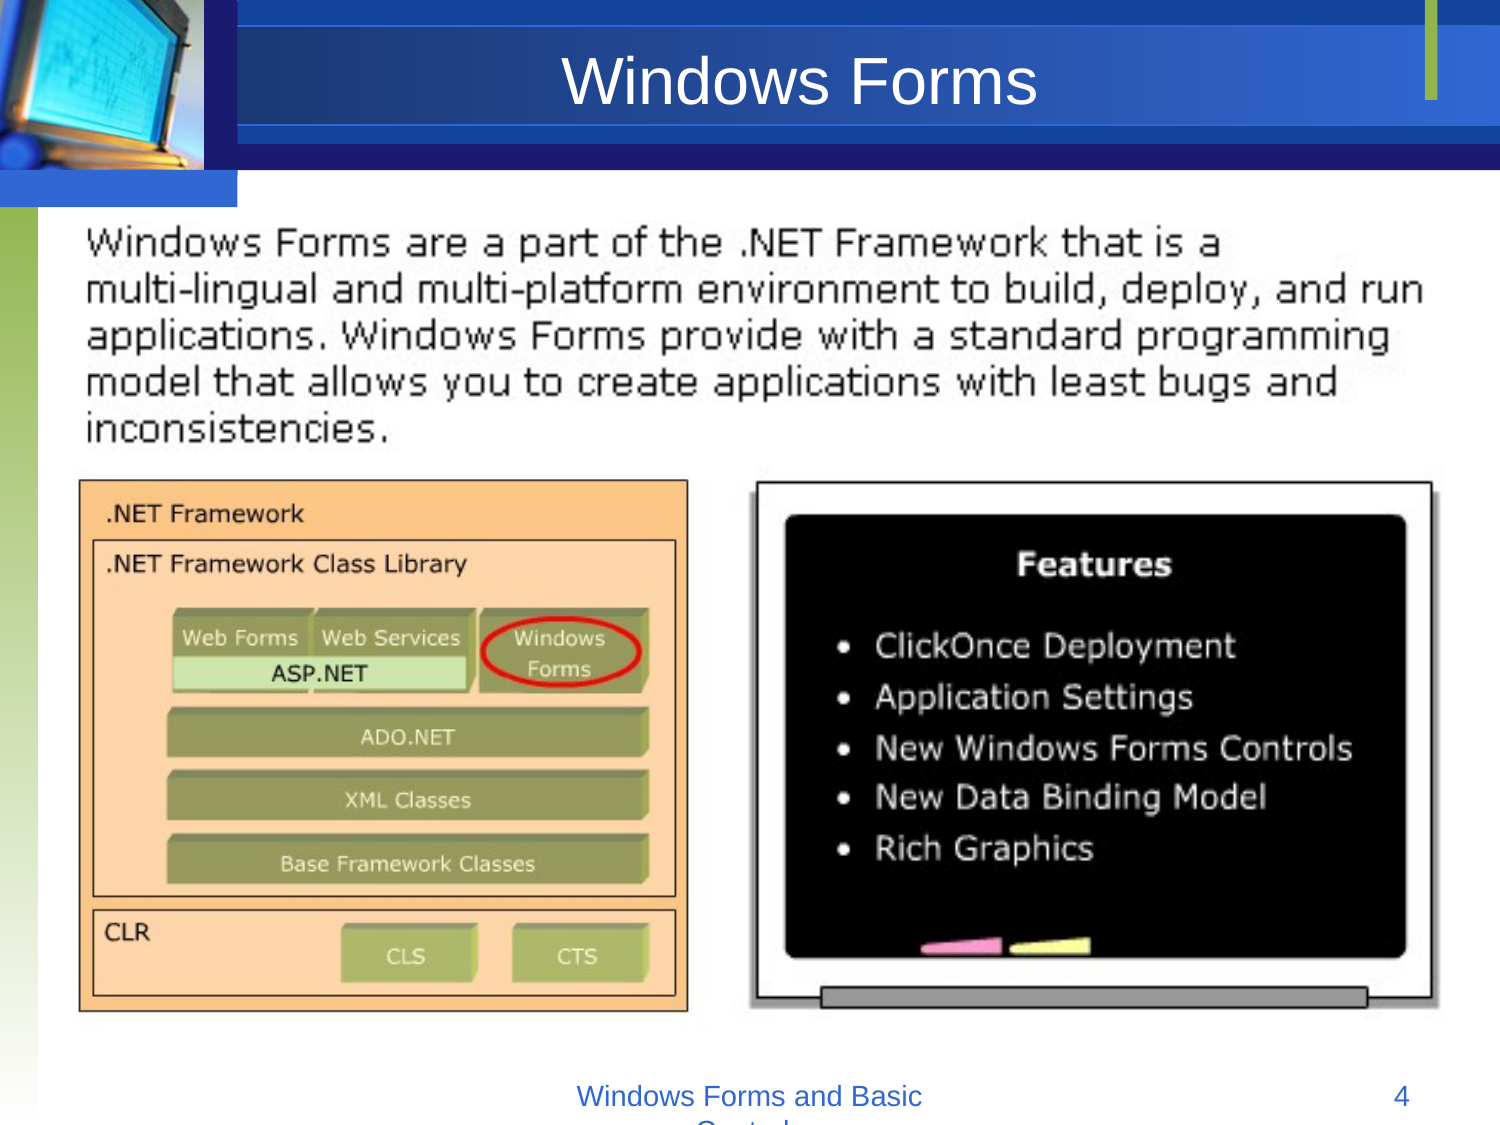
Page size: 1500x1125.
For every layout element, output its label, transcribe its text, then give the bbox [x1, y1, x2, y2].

slide_number 4 [1074, 1069, 1426, 1111]
footer Windows Forms and Basic Controls [512, 1069, 988, 1111]
picture [0, 0, 204, 169]
picture [49, 220, 1463, 1038]
title Windows Forms [237, 33, 1363, 122]
